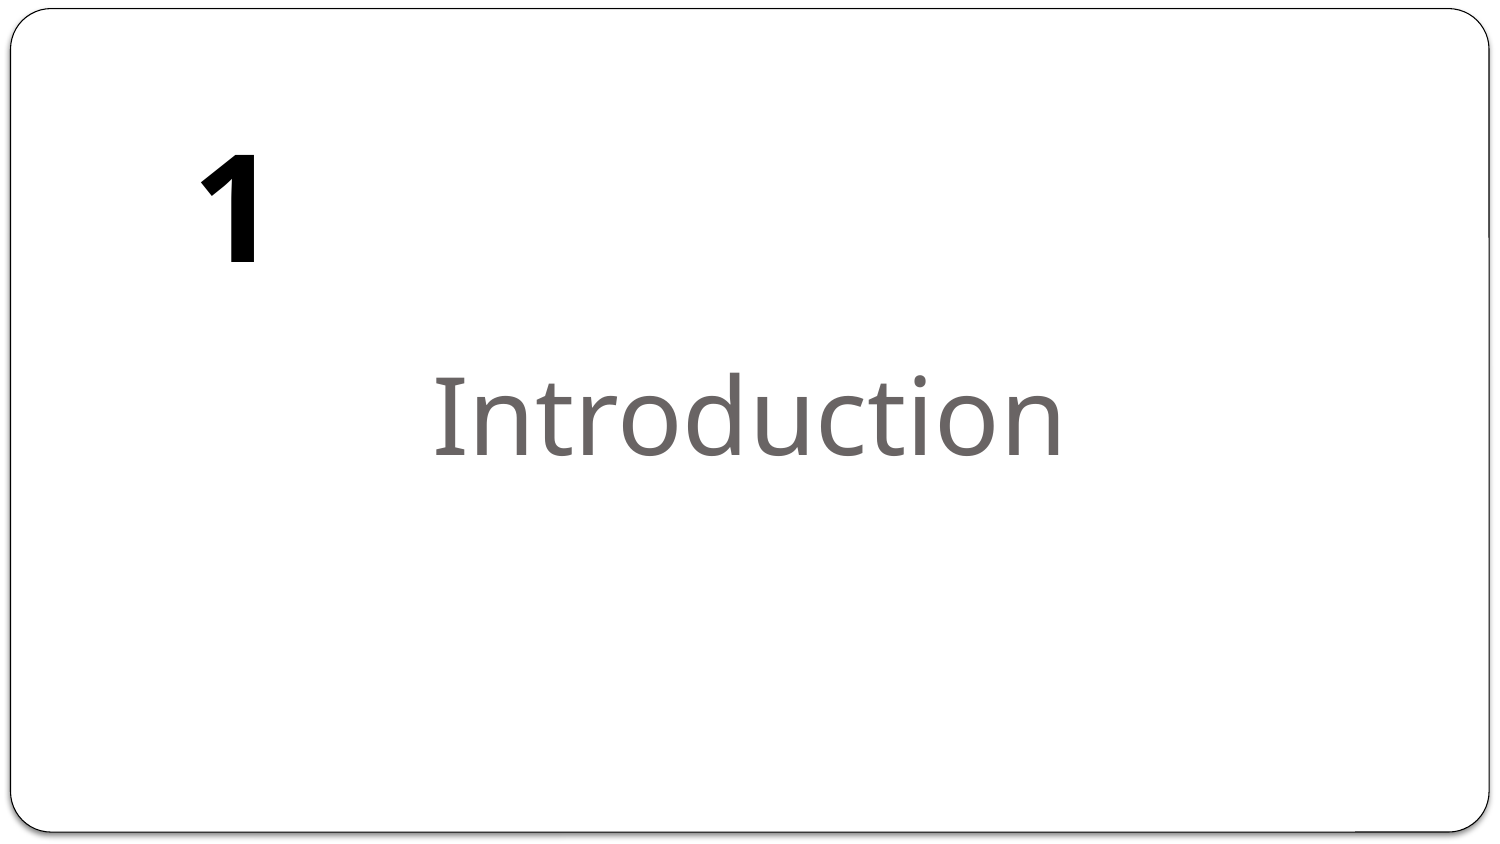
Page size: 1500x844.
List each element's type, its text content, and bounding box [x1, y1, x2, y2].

text_box 1 [112, 80, 358, 325]
title Introduction [290, 366, 1210, 477]
